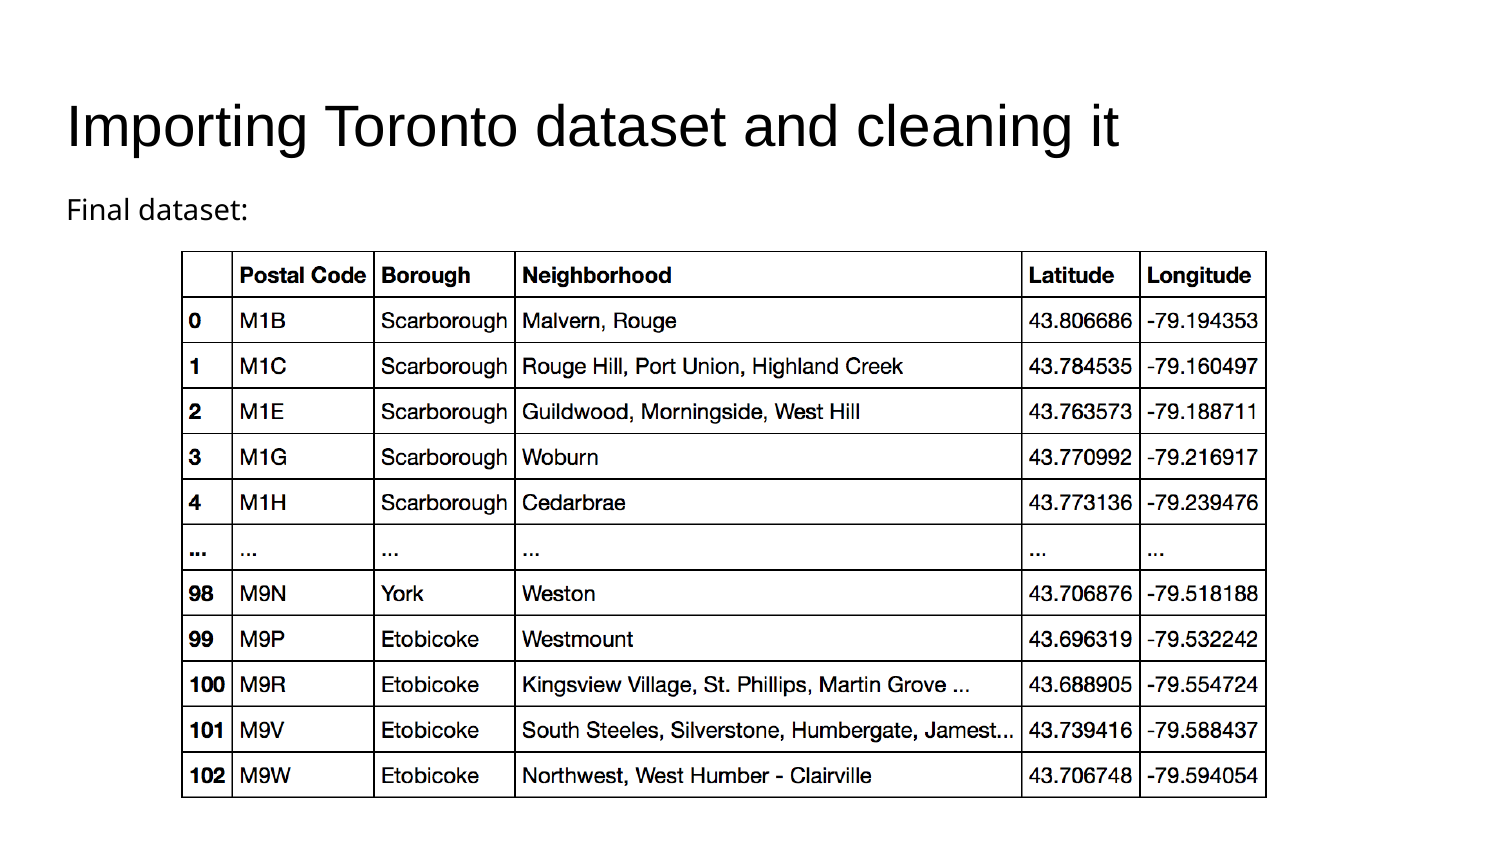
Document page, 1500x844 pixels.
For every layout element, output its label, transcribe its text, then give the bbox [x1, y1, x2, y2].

title Importing Toronto dataset and cleaning it [51, 72, 1449, 167]
picture [177, 244, 1275, 804]
text_box Final dataset: [51, 176, 500, 236]
